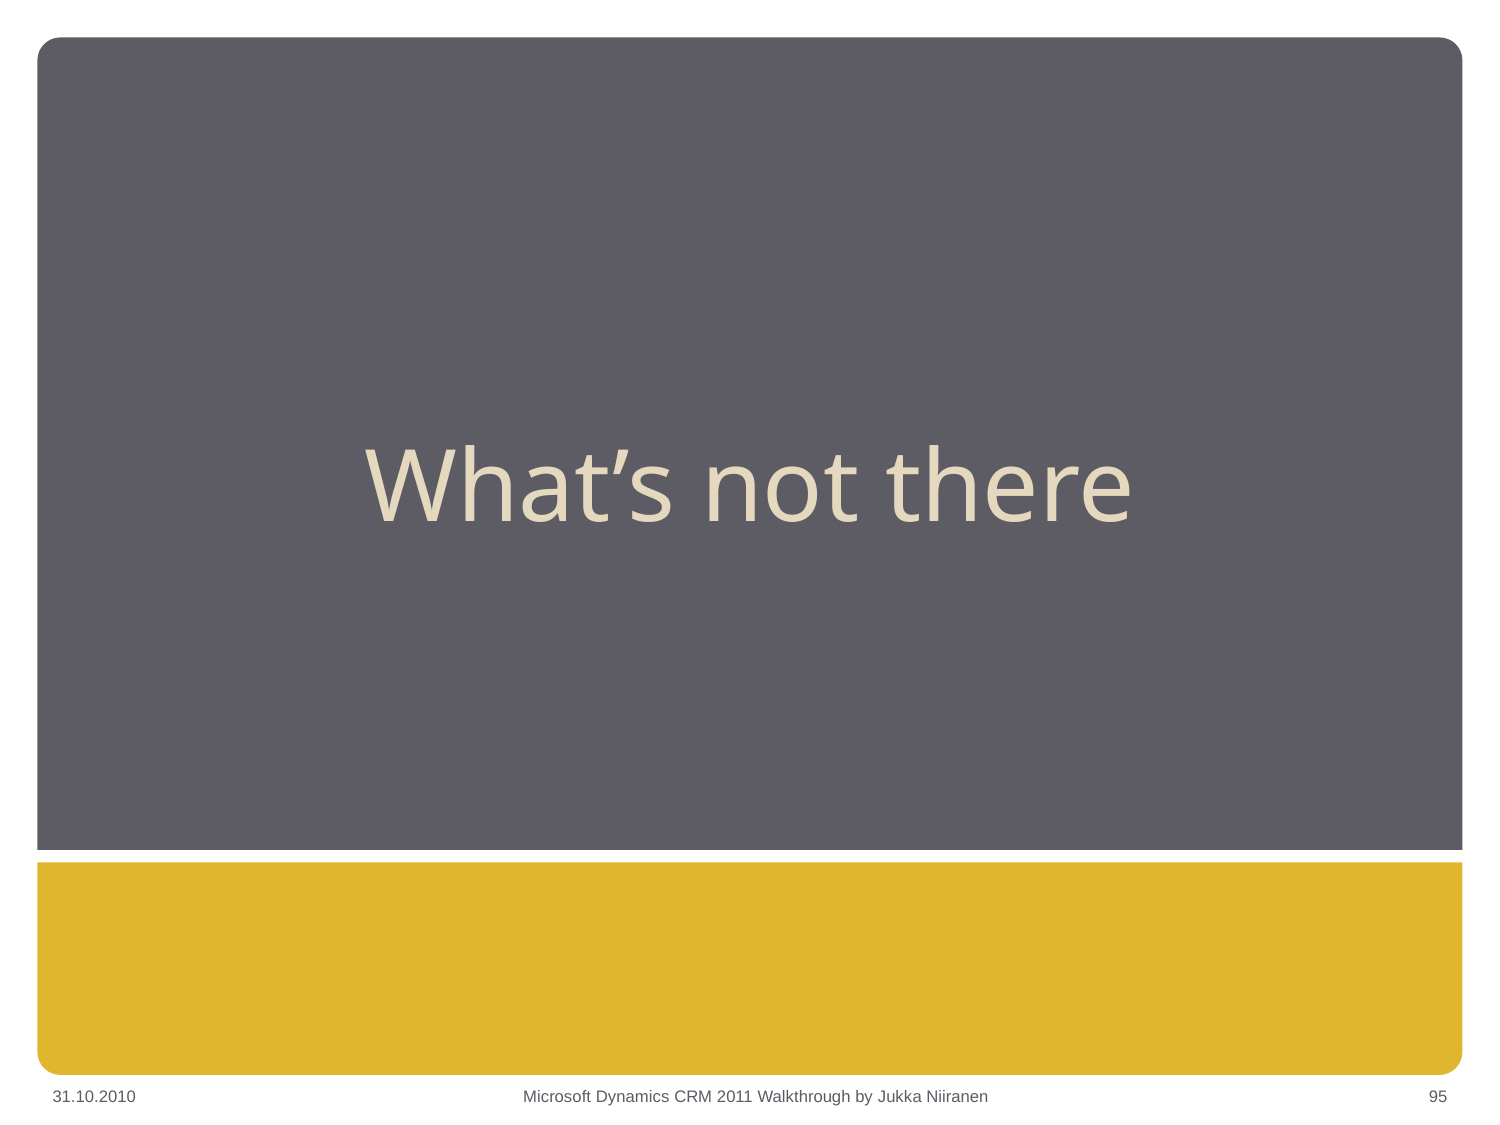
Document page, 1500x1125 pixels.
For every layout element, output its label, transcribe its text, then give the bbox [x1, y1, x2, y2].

footer Microsoft Dynamics CRM 2011 Walkthrough by Jukka Niiranen [474, 1069, 1038, 1123]
slide_number 95 [1112, 1069, 1463, 1123]
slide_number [37, 1069, 388, 1123]
title What’s not there [112, 137, 1388, 825]
